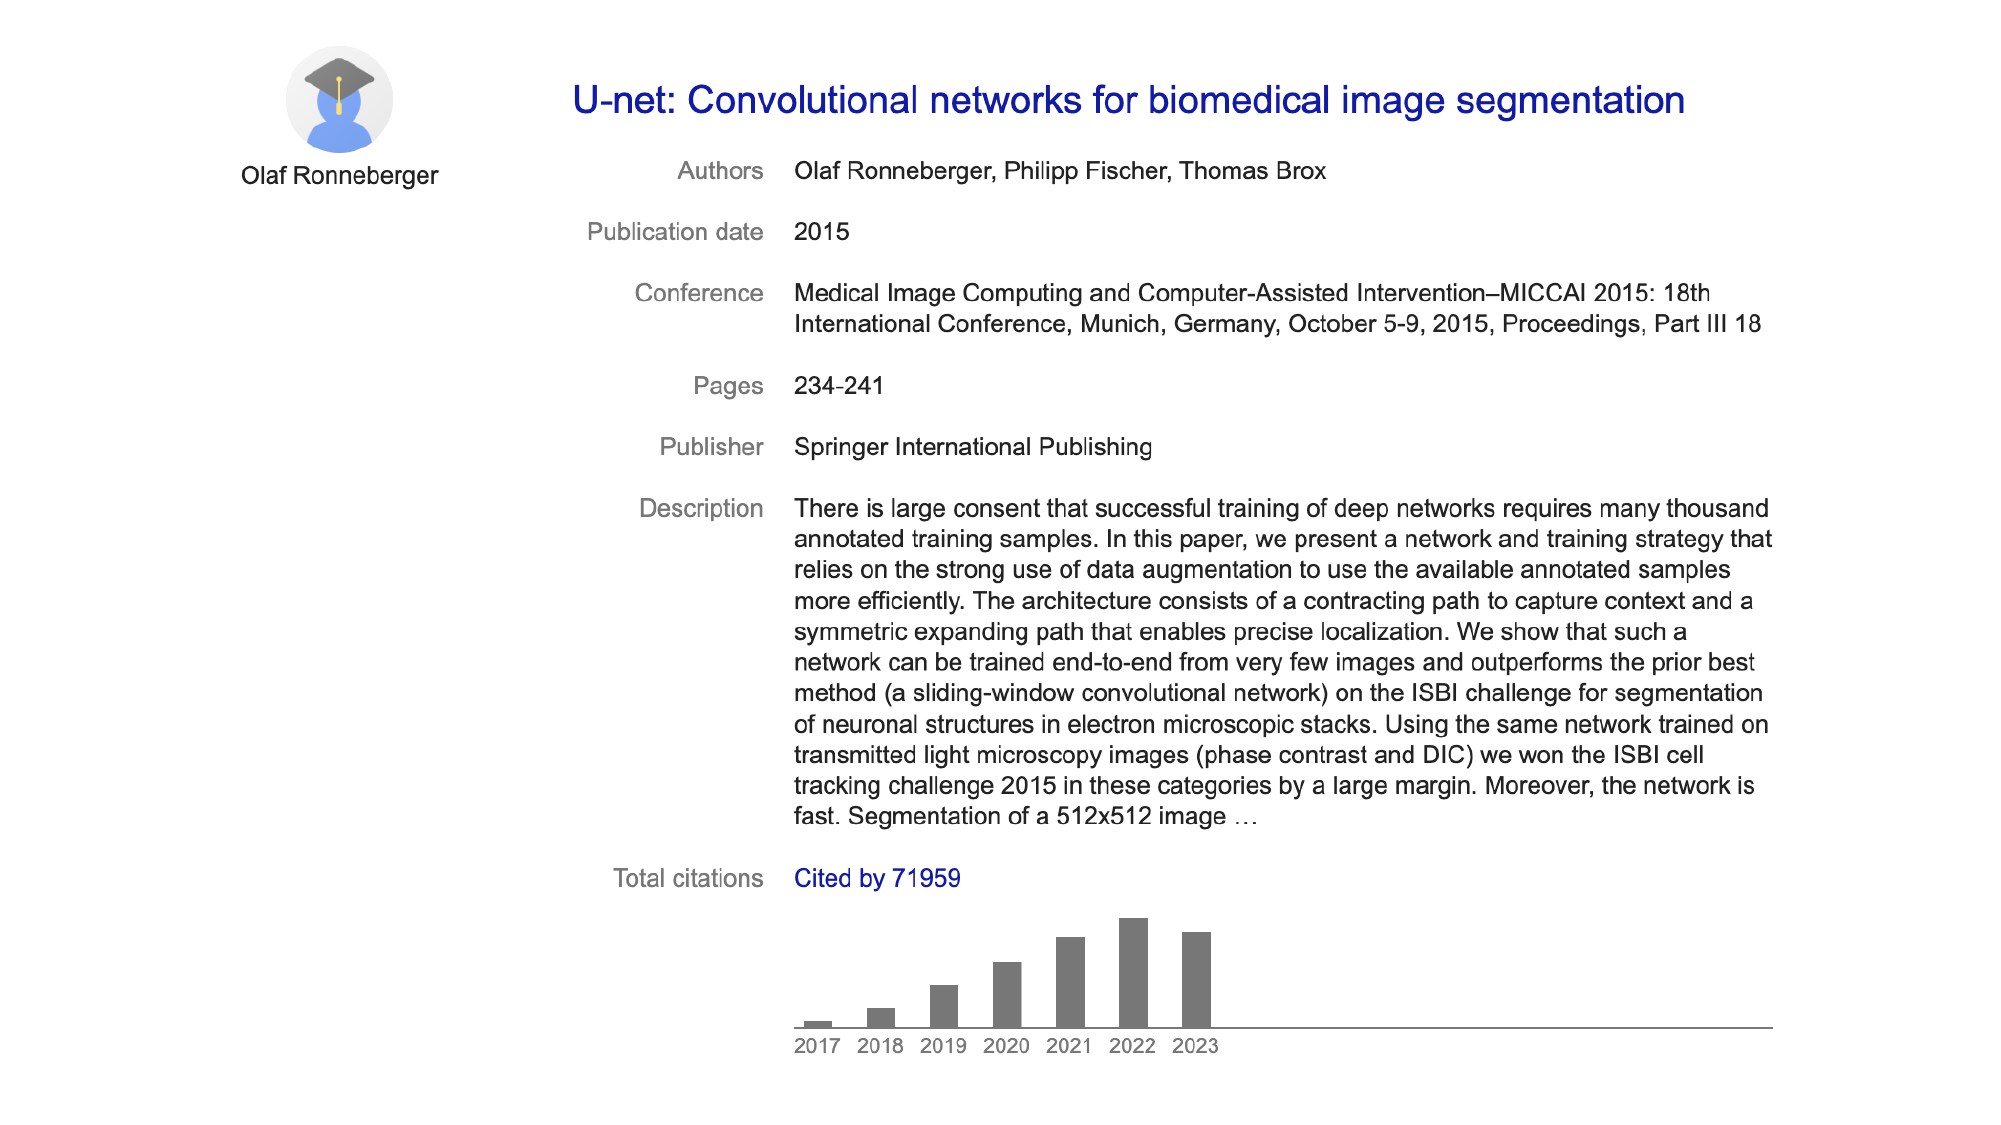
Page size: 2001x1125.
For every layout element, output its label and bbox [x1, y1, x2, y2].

picture [184, 17, 1816, 1107]
